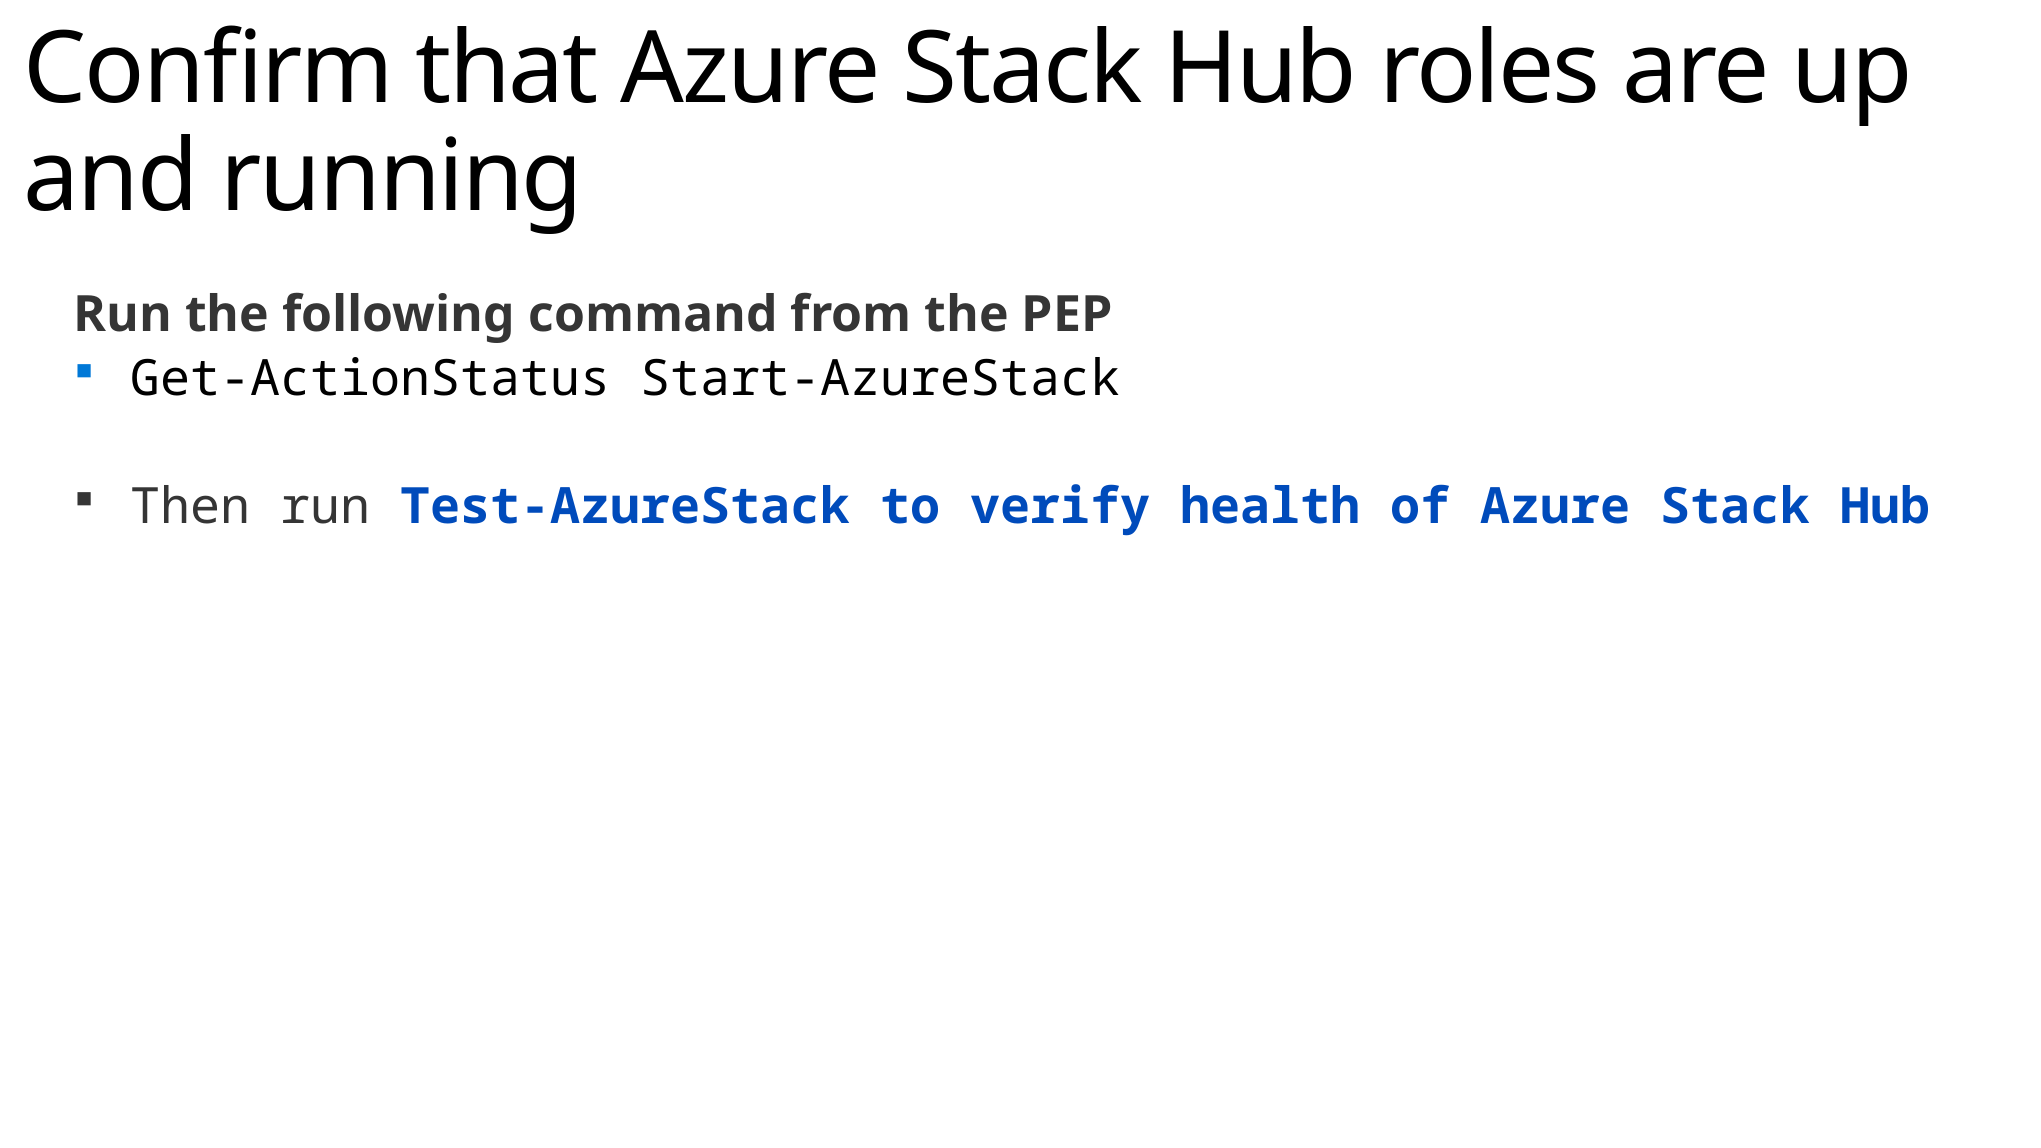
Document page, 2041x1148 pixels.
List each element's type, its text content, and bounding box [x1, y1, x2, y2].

list Run the following command from the PEP Get-ActionStatus Start-AzureStack Then run Test-AzureStack to verify health of Azure Stack Hub [50, 273, 2001, 559]
title Confirm that Azure Stack Hub roles are up and running [0, 0, 1951, 152]
